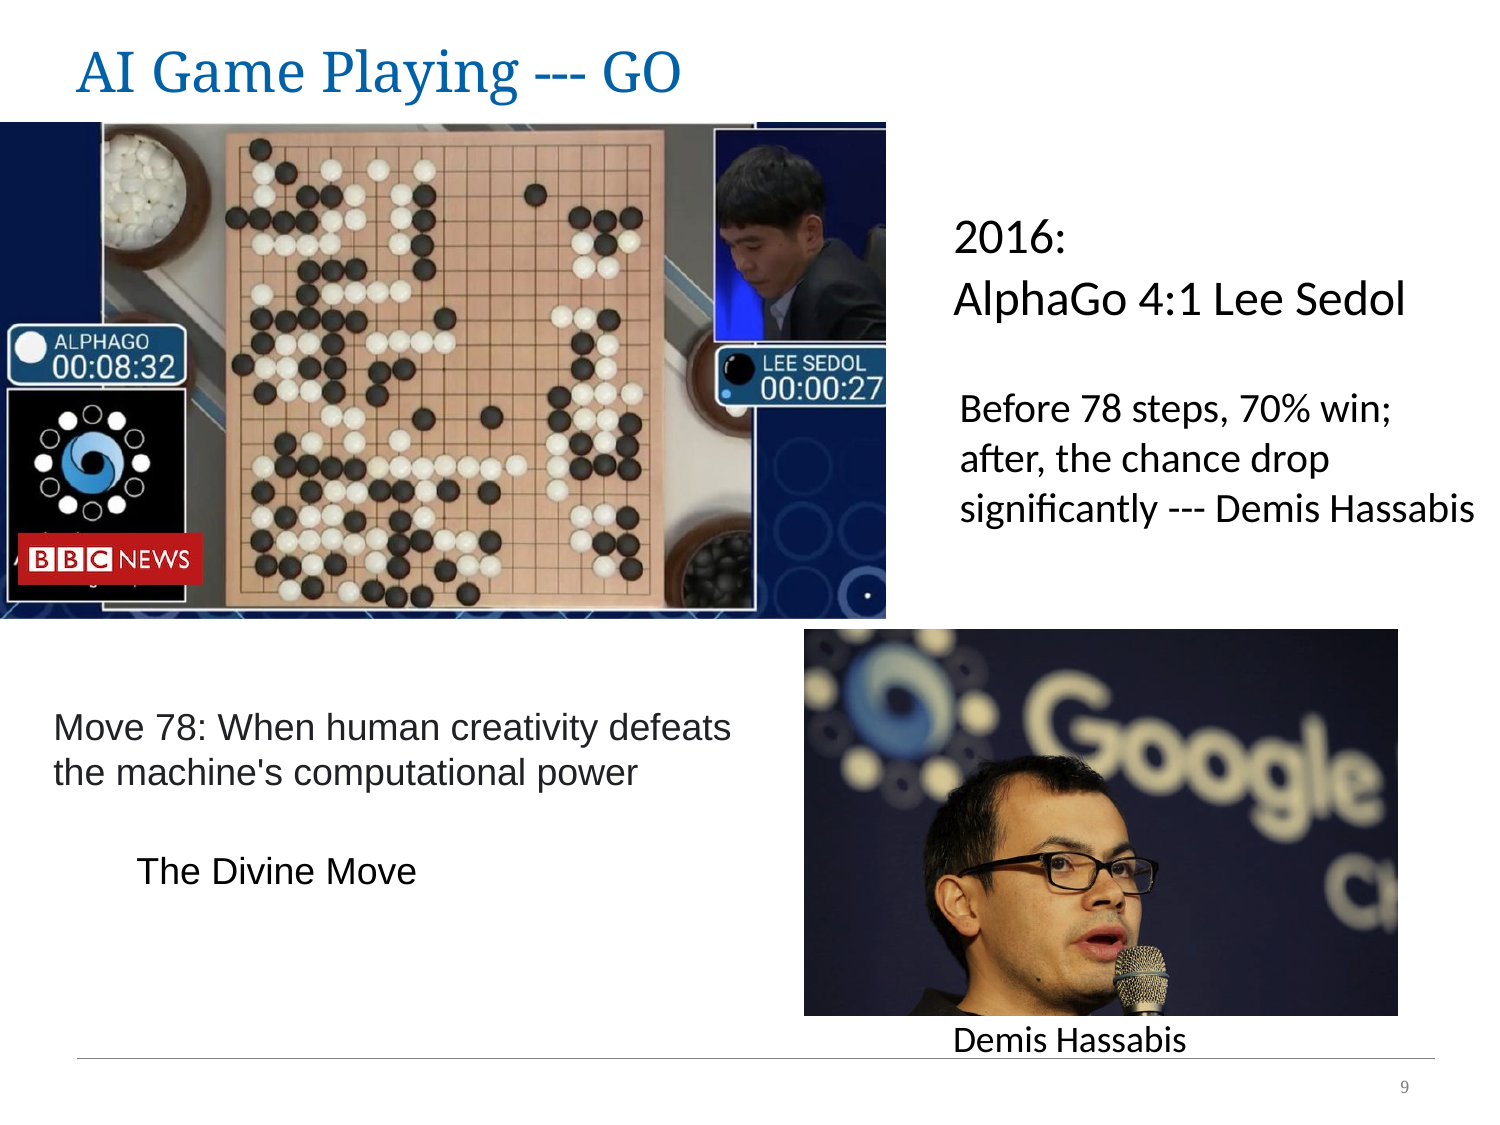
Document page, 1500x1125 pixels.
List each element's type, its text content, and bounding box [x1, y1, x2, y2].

text_box The Divine Move [121, 839, 572, 900]
picture [804, 629, 1398, 1016]
text_box Move 78: When human creativity defeats the machine's computational power [38, 695, 789, 800]
text_box Before 78 steps, 70% win; after, the chance drop significantly --- Demis Hassabis [959, 379, 1478, 532]
title AI Game Playing --- GO [61, 0, 1412, 140]
slide_number 9 [1175, 1057, 1425, 1118]
text_box 2016: AlphaGo 4:1 Lee Sedol [953, 201, 1500, 326]
text_box Demis Hassabis [938, 1025, 1202, 1068]
picture [0, 122, 886, 620]
